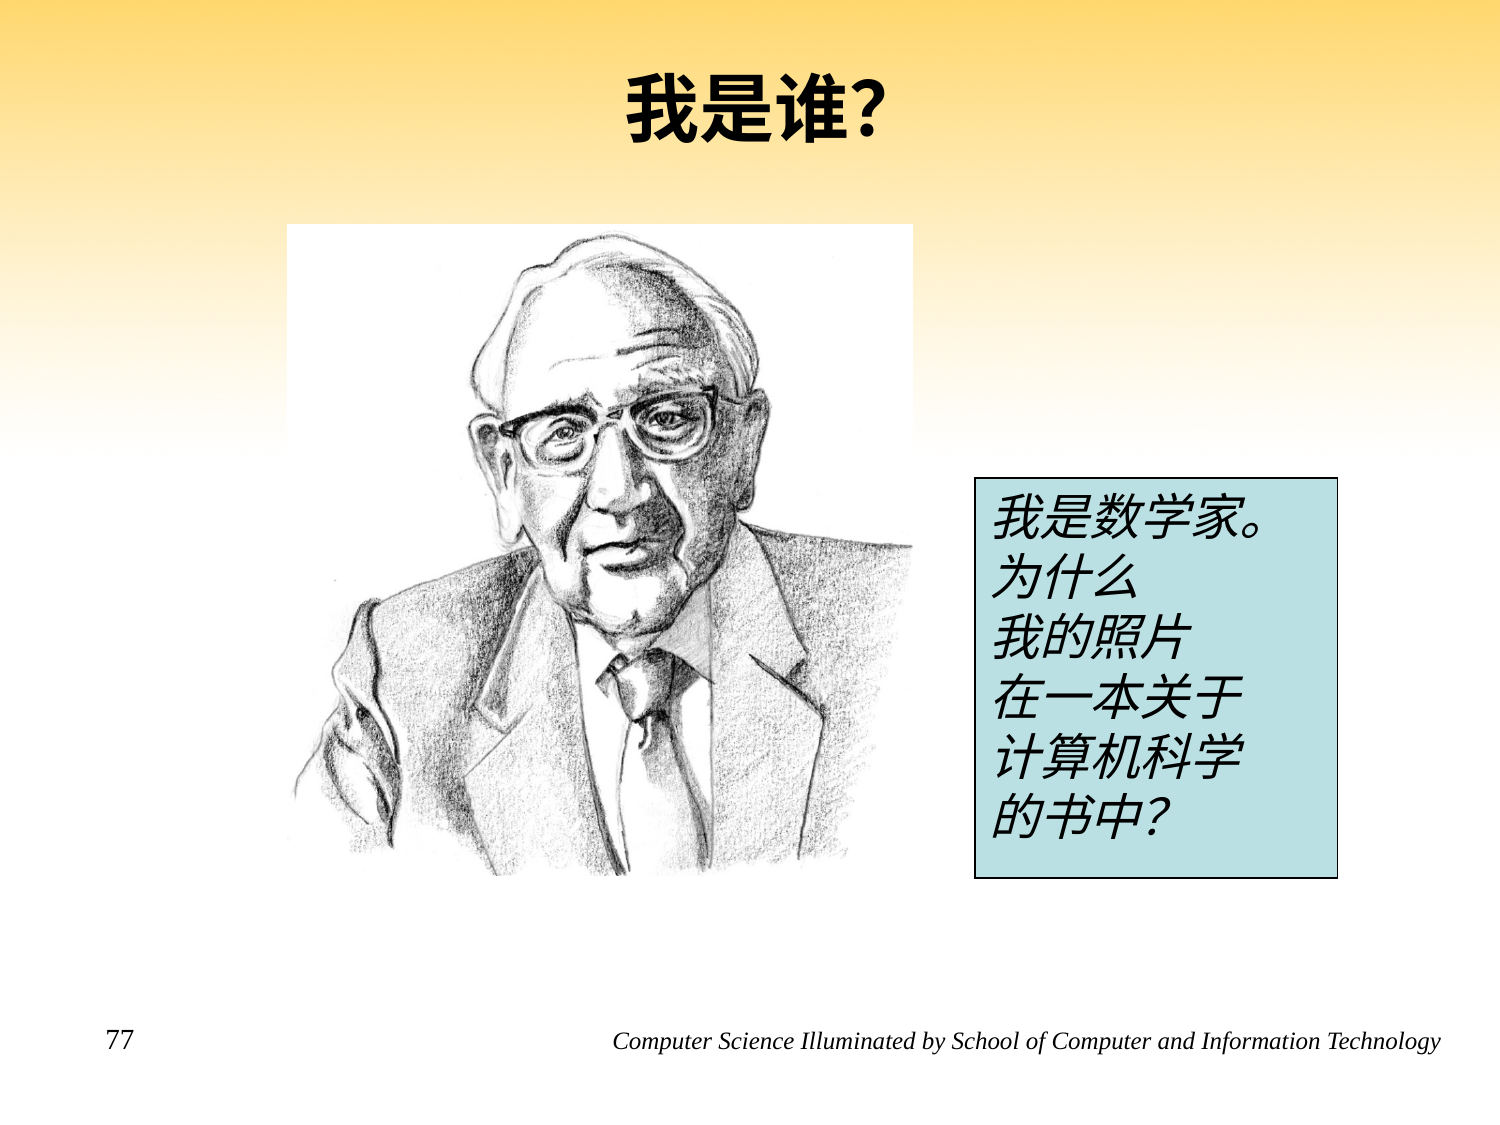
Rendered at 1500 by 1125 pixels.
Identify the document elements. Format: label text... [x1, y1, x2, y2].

slide_number 77 [75, 1012, 150, 1066]
title 我是谁？ [99, 12, 1450, 200]
text_box 我是数学家。 为什么 我的照片 在一本关于 计算机科学 的书中？ [974, 478, 1338, 879]
picture [0, 0, 1500, 1125]
